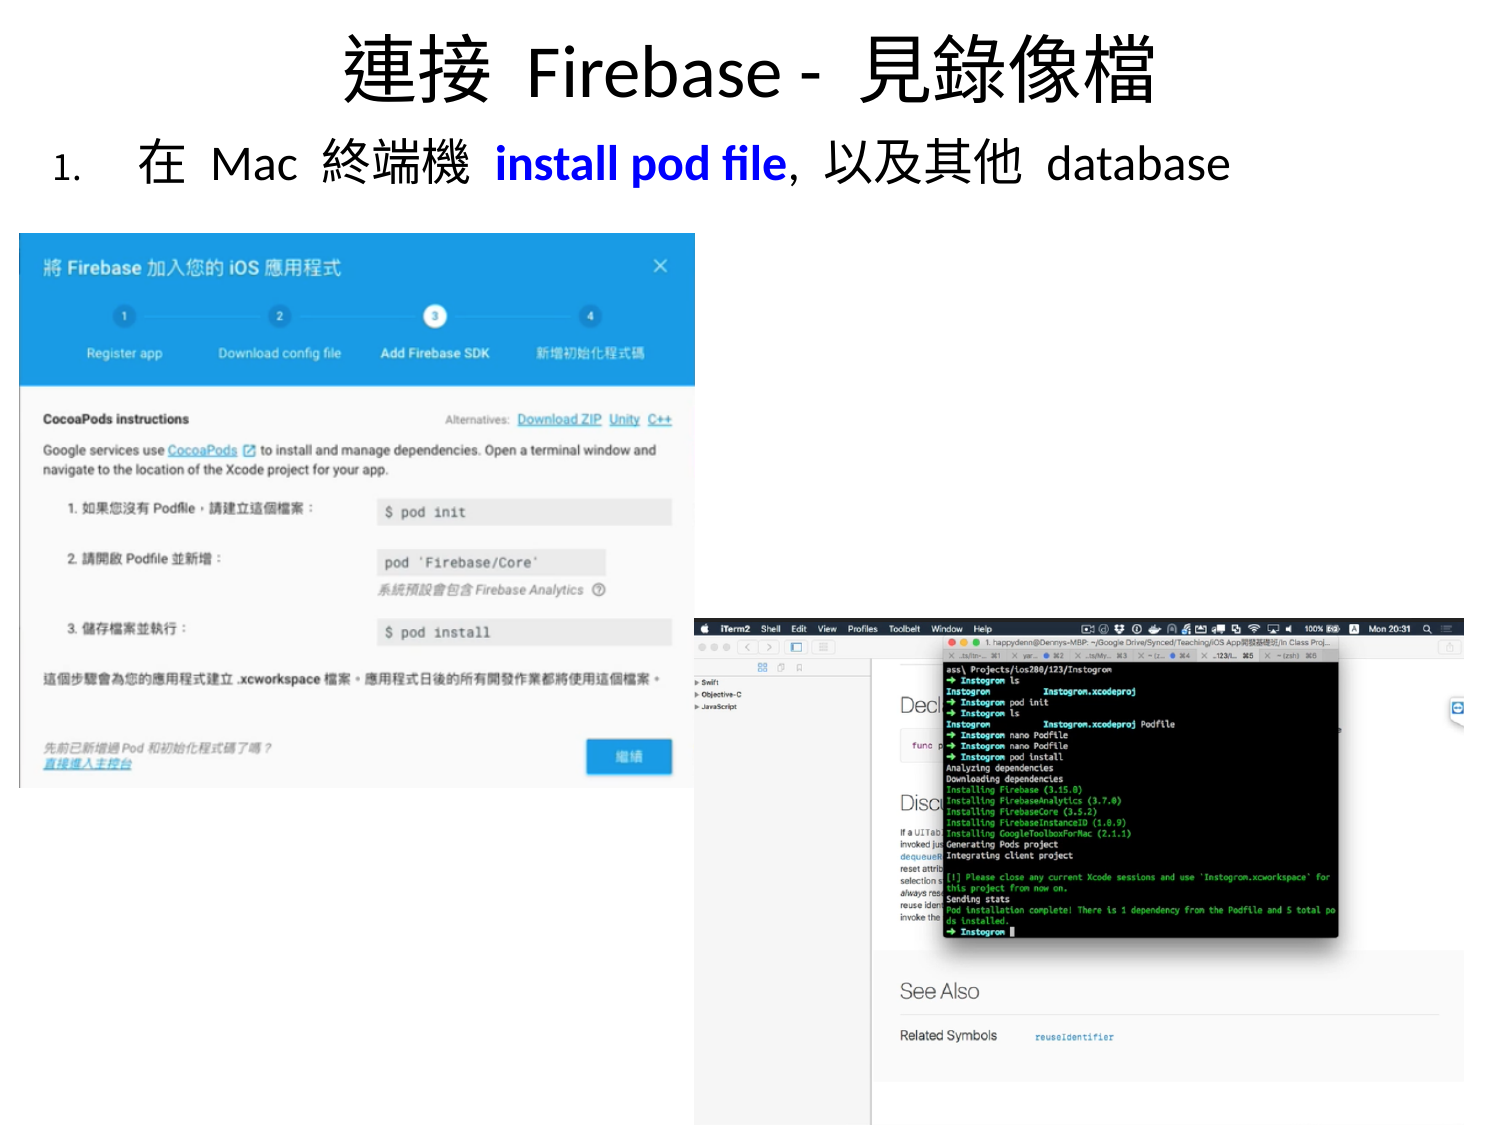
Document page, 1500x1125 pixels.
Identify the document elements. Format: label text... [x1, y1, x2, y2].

picture [18, 232, 1464, 1125]
list 在 Mac 終端機 install pod file, 以及其他 database [37, 122, 1464, 298]
title 連接 Firebase - 見錄像檔 [0, 0, 1500, 137]
